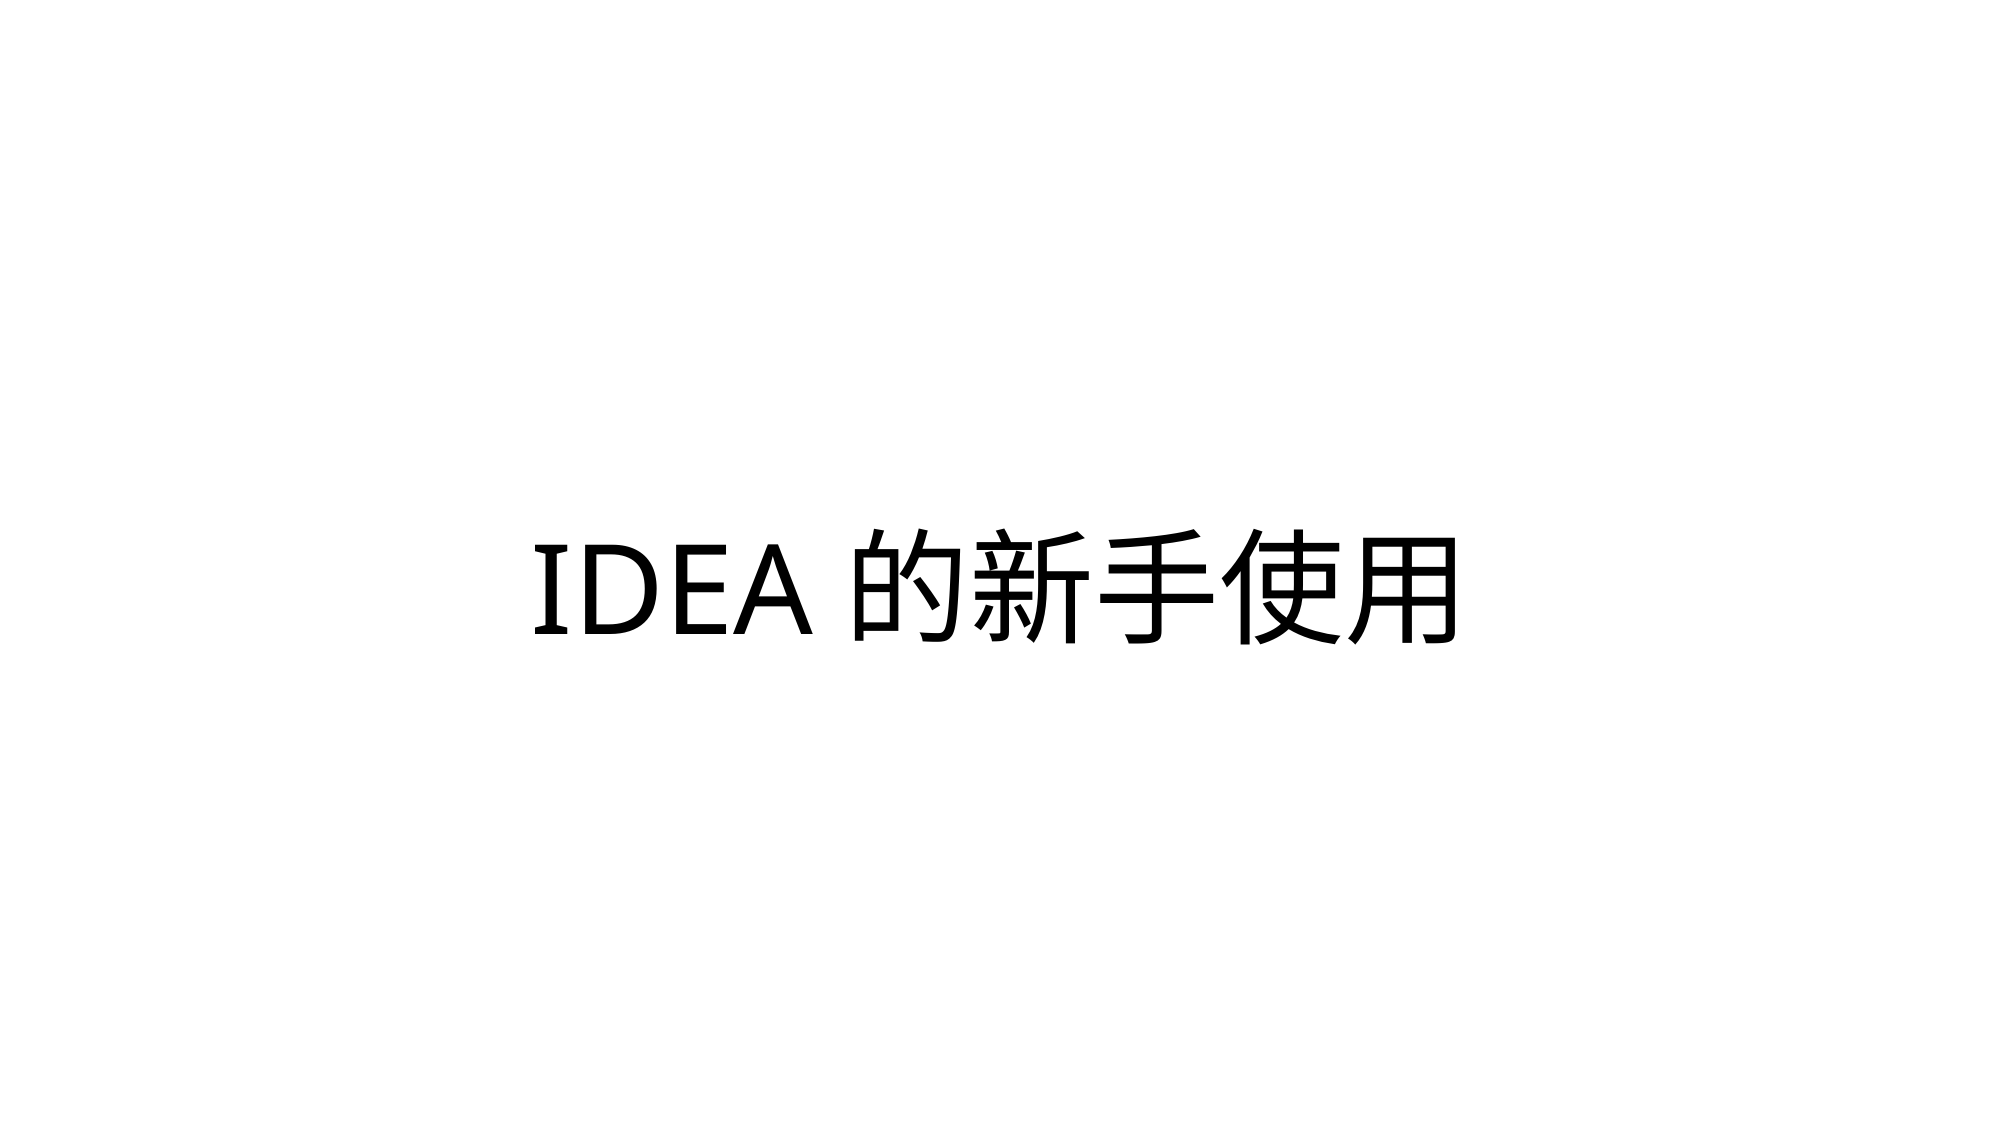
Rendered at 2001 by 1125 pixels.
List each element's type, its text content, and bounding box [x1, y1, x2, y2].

title IDEA的新手使用 [374, 455, 1626, 670]
